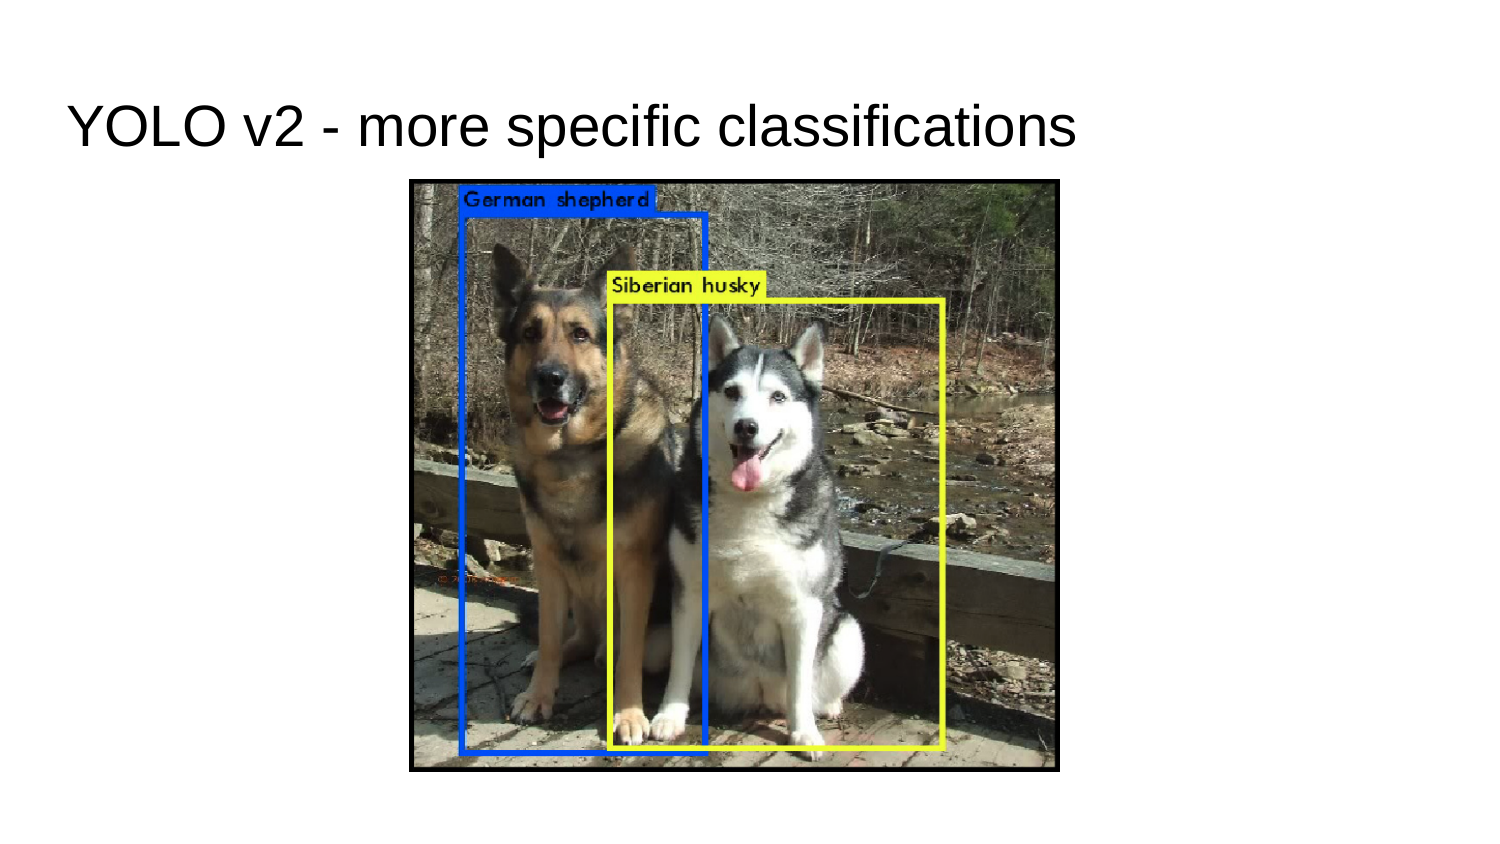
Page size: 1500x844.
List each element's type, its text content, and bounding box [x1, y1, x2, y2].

picture [409, 179, 1060, 772]
title YOLO v2 - more specific classifications [51, 72, 1449, 167]
